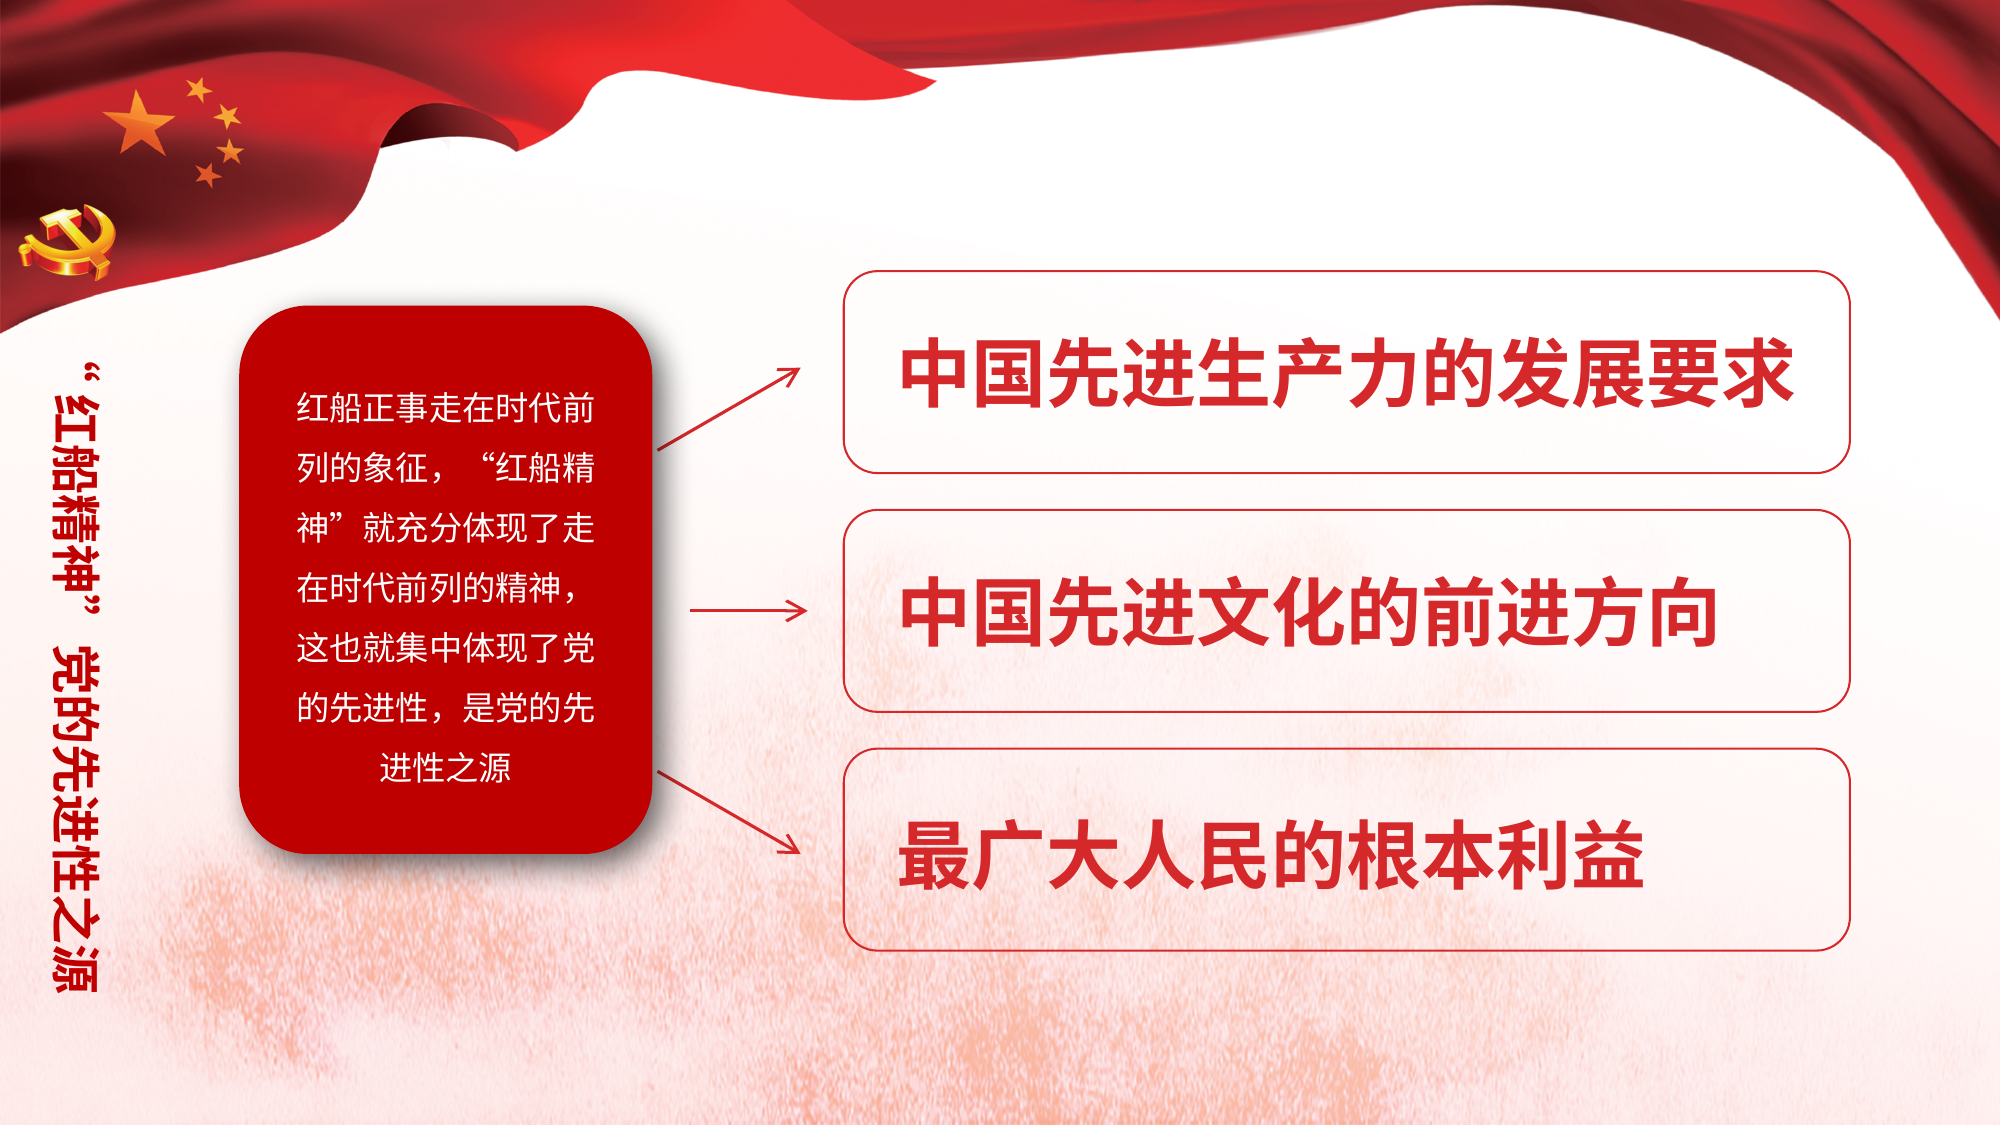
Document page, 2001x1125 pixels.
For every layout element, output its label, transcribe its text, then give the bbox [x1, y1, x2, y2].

text_box “红船精神”党的先进性之源 [24, 317, 116, 1087]
text_box [843, 748, 1850, 951]
text_box 中国先进生产力的发展要求 [881, 319, 1813, 424]
picture [0, 0, 2000, 1125]
text_box 红船正事走在时代前列的象征，“红船精神”就充分体现了走在时代前列的精神，这也就集中体现了党的先进性，是党的先进性之源 [268, 360, 623, 795]
text_box [843, 271, 1850, 474]
text_box [238, 304, 654, 856]
text_box 最广大人民的根本利益 [881, 800, 1813, 906]
text_box [843, 509, 1850, 712]
